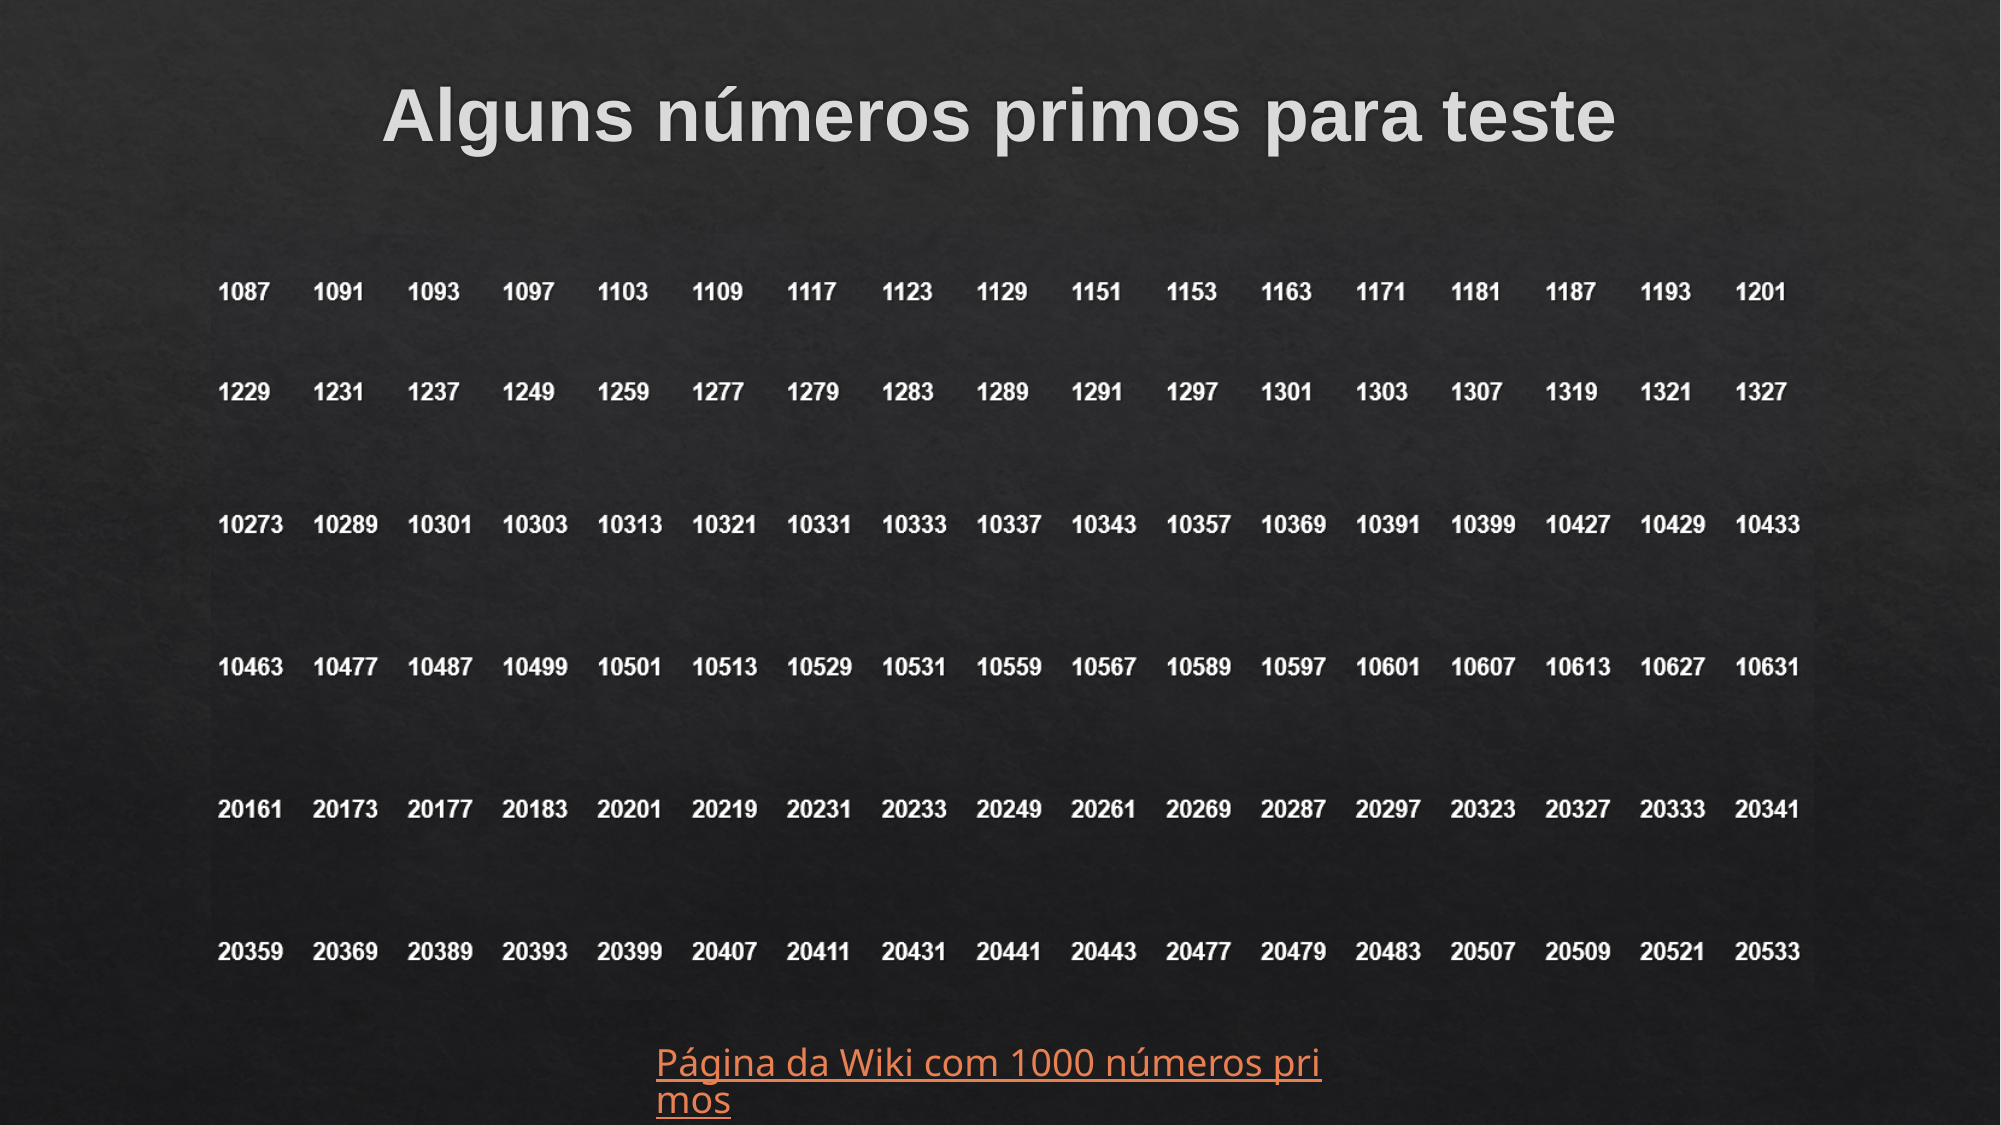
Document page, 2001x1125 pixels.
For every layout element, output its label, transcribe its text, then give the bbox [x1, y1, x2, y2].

text_box Página da Wiki com 1000 números primos [640, 1031, 1360, 1097]
picture [211, 234, 1814, 1000]
title Alguns números primos para teste [362, 0, 1638, 223]
